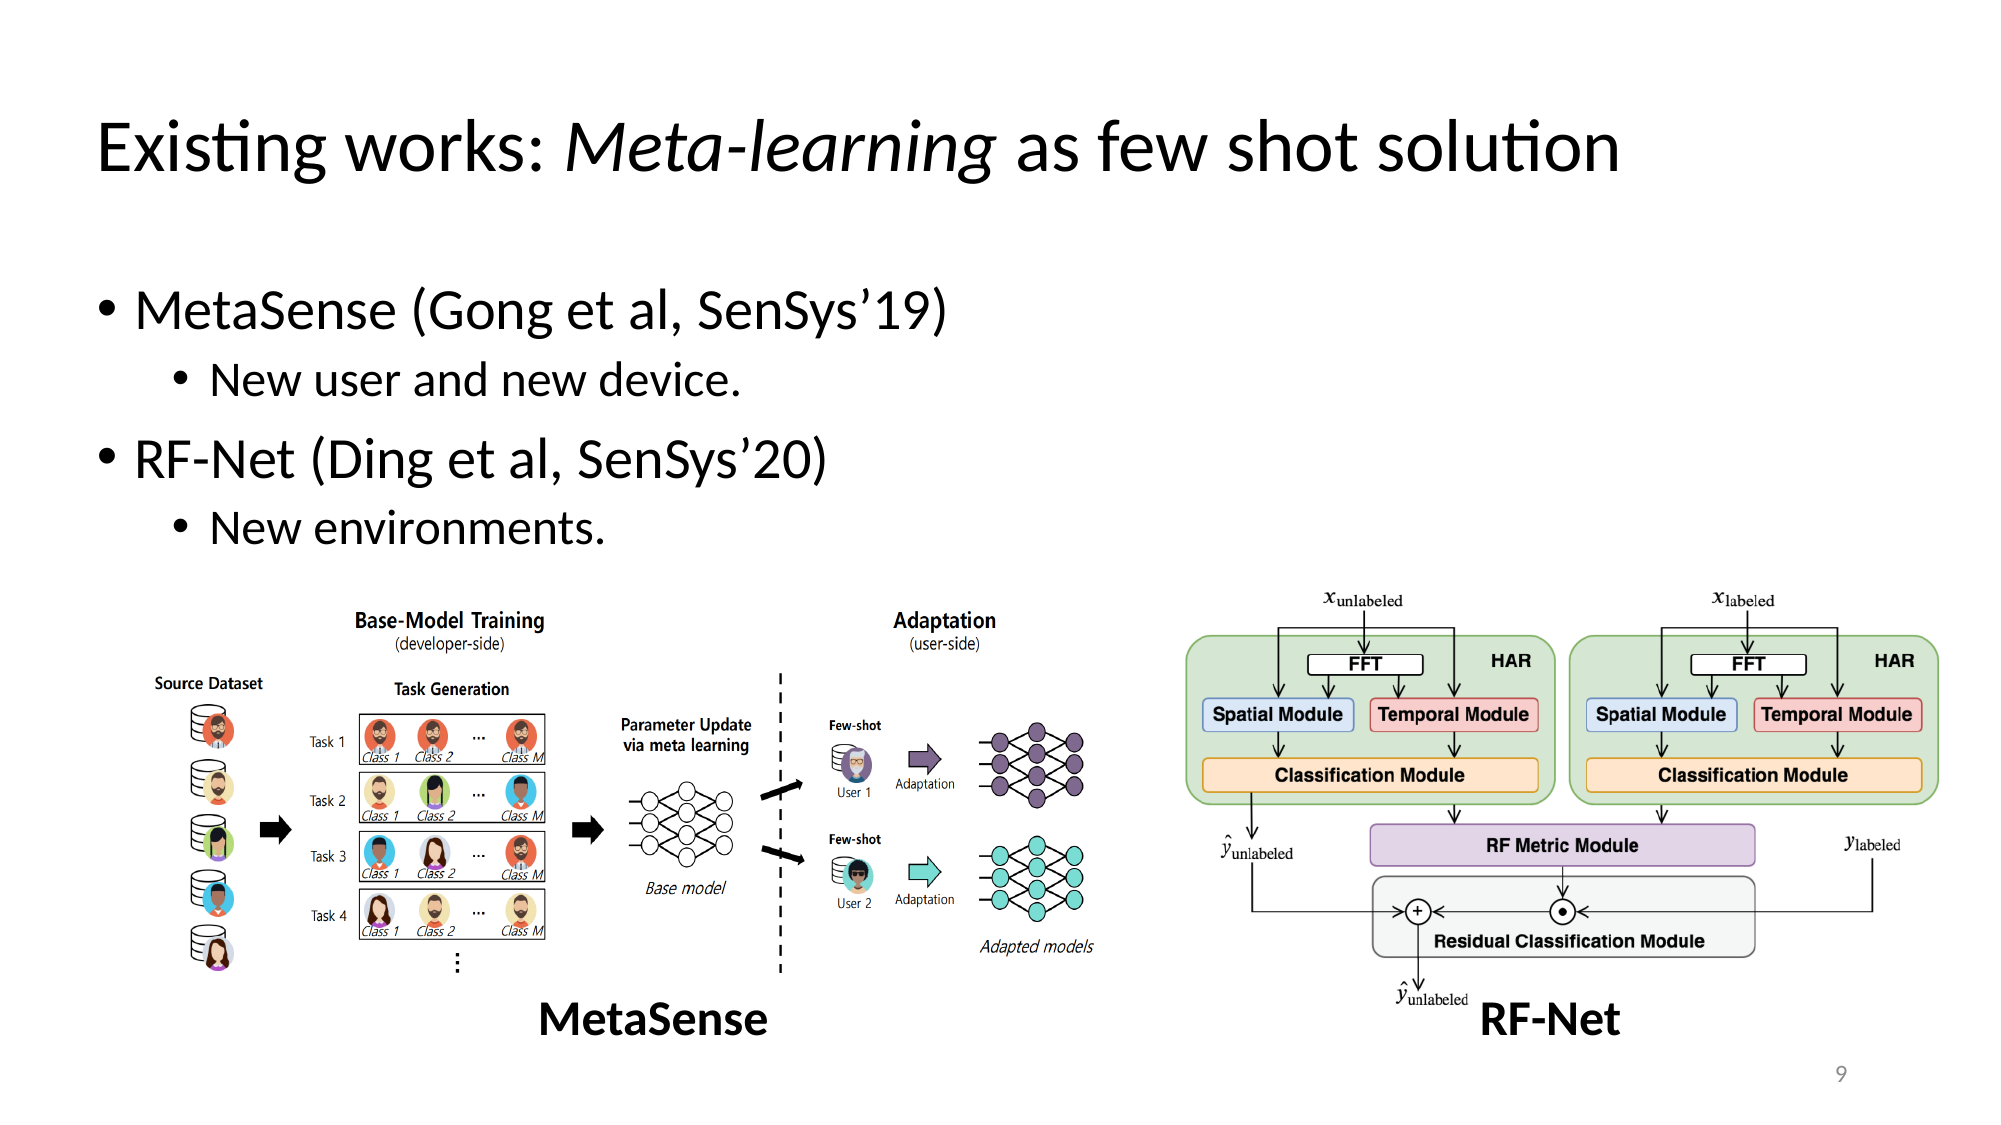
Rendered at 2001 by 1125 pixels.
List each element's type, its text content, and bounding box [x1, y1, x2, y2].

text_box RF-Net [1406, 1014, 1695, 1053]
picture [137, 596, 1098, 976]
text_box MetaSense [523, 977, 812, 1053]
title Existing works: Meta-learning as few shot solution [81, 51, 1863, 243]
picture [1153, 577, 1948, 1014]
slide_number 9 [1412, 1042, 1863, 1103]
list MetaSense (Gong et al, SenSys’19) New user and new device. RF-Net (Ding et al, SenSys’20) New environments. [81, 272, 1863, 1014]
